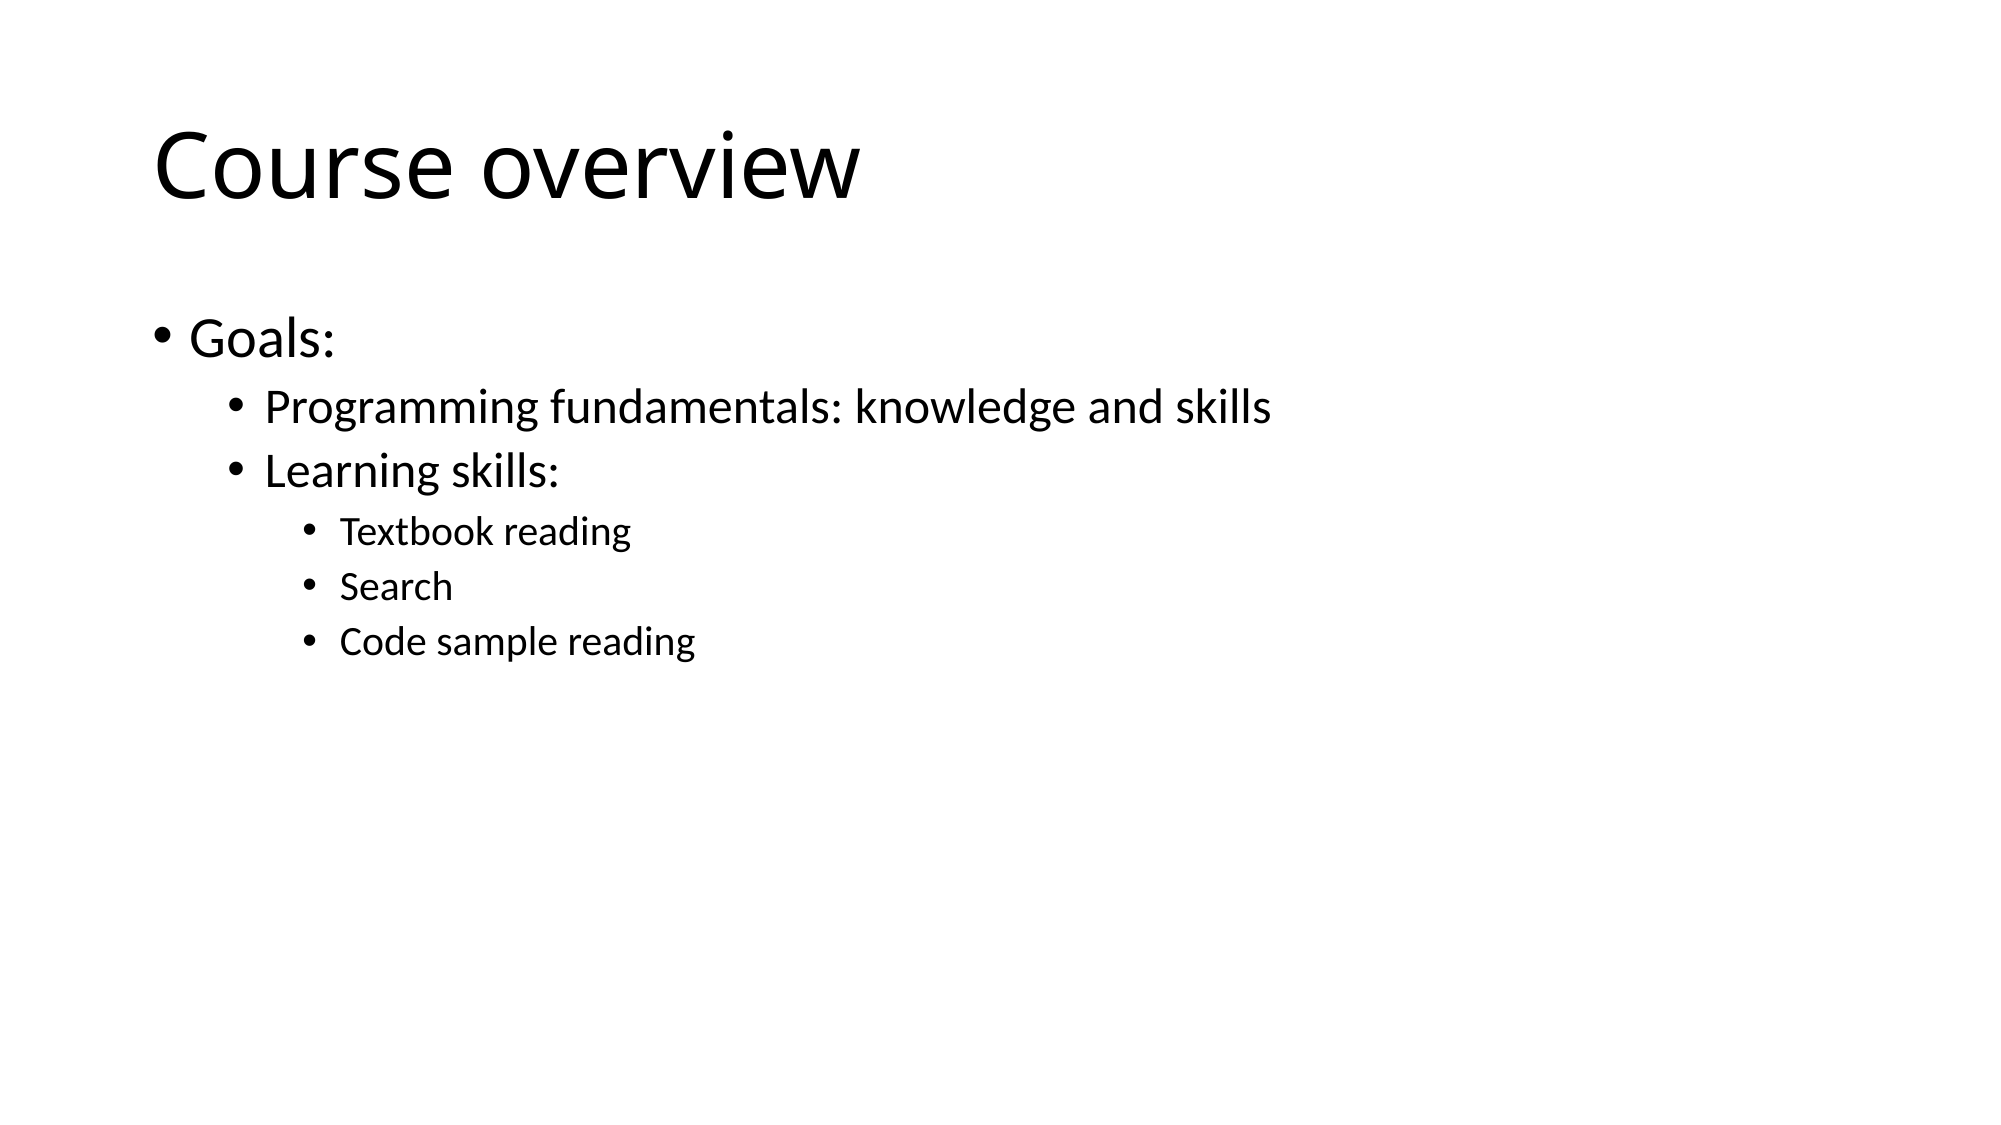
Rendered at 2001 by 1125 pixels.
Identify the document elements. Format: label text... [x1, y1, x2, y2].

title Course overview [137, 59, 1863, 278]
list Goals: Programming fundamentals: knowledge and skills Learning skills: Textbook reading Search Code sample reading [137, 299, 1863, 1014]
